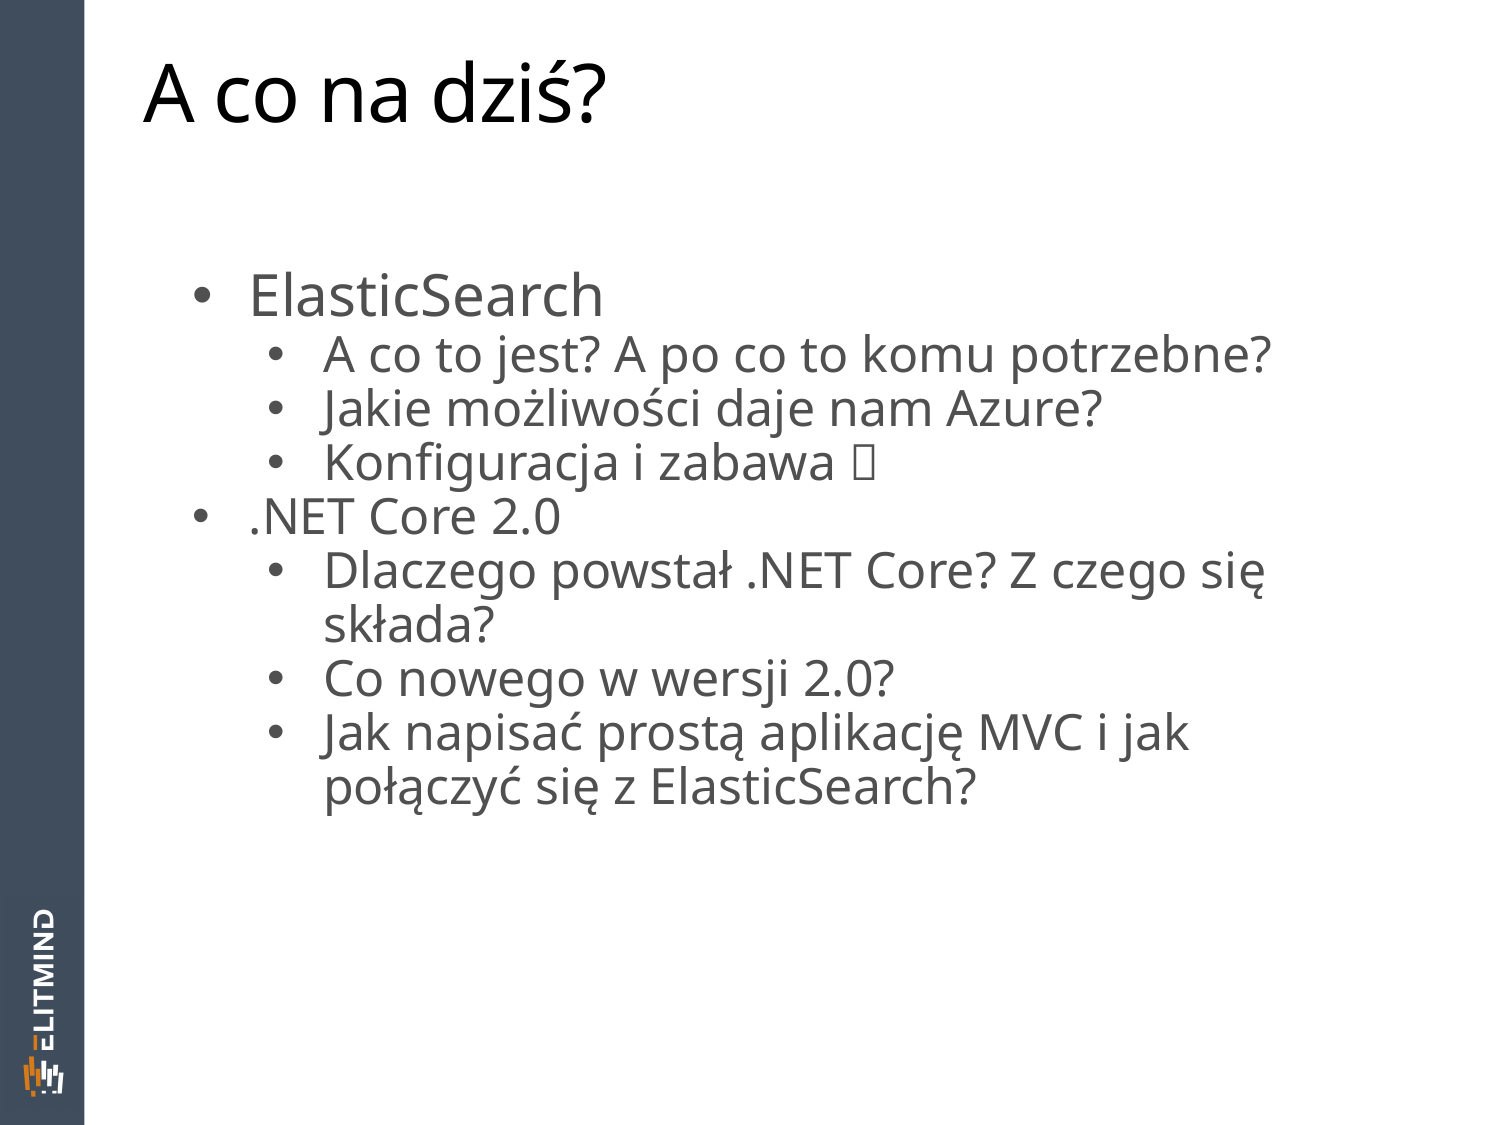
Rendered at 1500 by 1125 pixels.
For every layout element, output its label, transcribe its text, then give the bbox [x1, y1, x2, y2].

picture [3, 896, 82, 1110]
text_box ElasticSearch A co to jest? A po co to komu potrzebne? Jakie możliwości daje nam Azure? Konfiguracja i zabawa  .NET Core 2.0 Dlaczego powstał .NET Core? Z czego się składa? Co nowego w wersji 2.0? Jak napisać prostą aplikację MVC i jak połączyć się z ElasticSearch? [162, 242, 1402, 839]
title A co na dziś? [119, 37, 1500, 186]
text_box [0, 0, 85, 1125]
